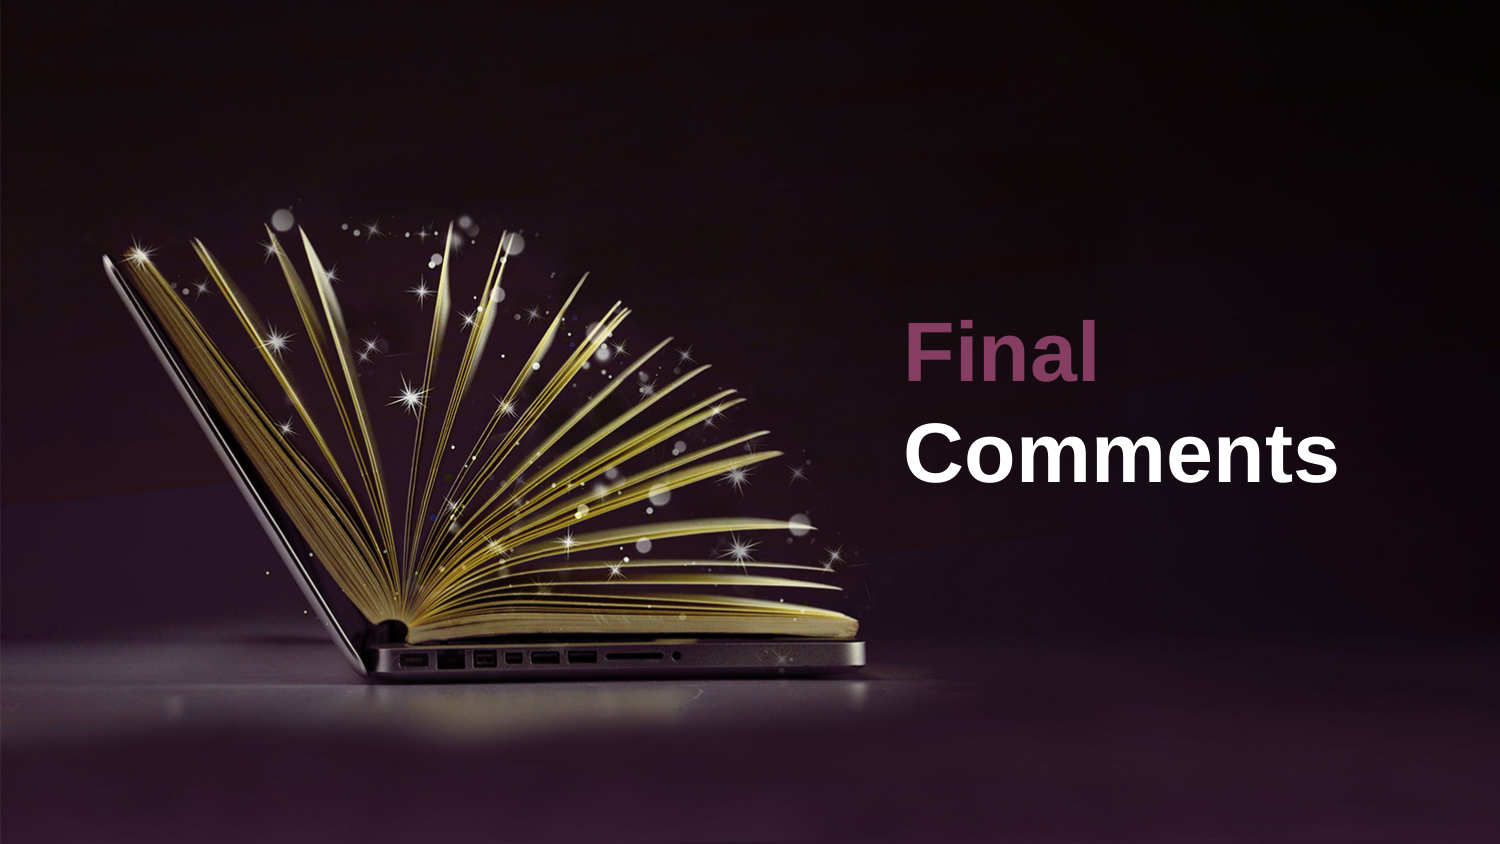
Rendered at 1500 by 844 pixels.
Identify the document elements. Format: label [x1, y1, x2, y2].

text_box [863, 288, 1478, 643]
picture [0, 0, 1500, 844]
